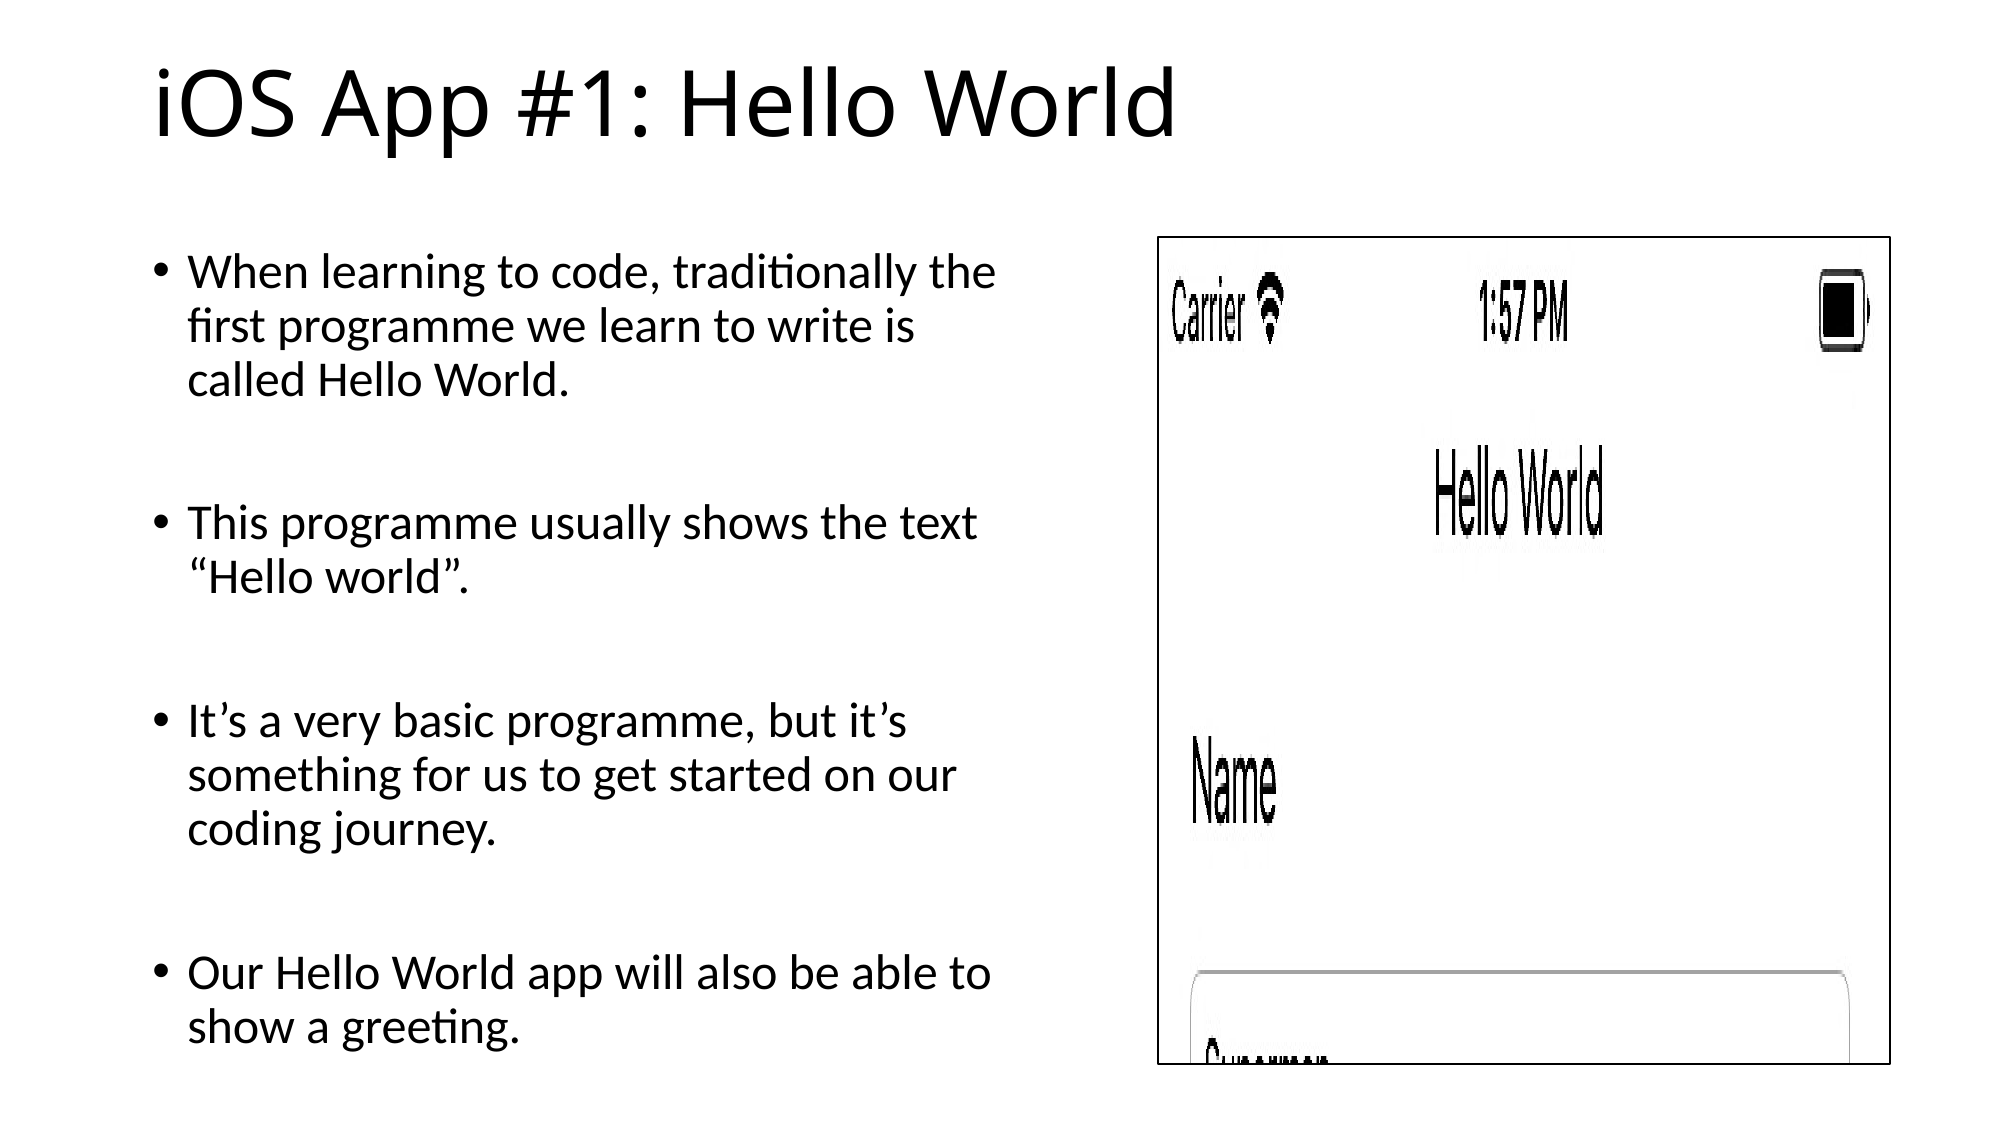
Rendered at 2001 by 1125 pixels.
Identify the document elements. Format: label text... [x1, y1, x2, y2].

title iOS App #1: Hello World [137, 0, 1863, 216]
picture [1159, 237, 1889, 1064]
list When learning to code, traditionally the first programme we learn to write is called Hello World. This programme usually shows the text “Hello world”. It’s a very basic programme, but it’s something for us to get started on our coding journey. Our Hello World app will also be able to show a greeting. [137, 237, 1024, 1064]
